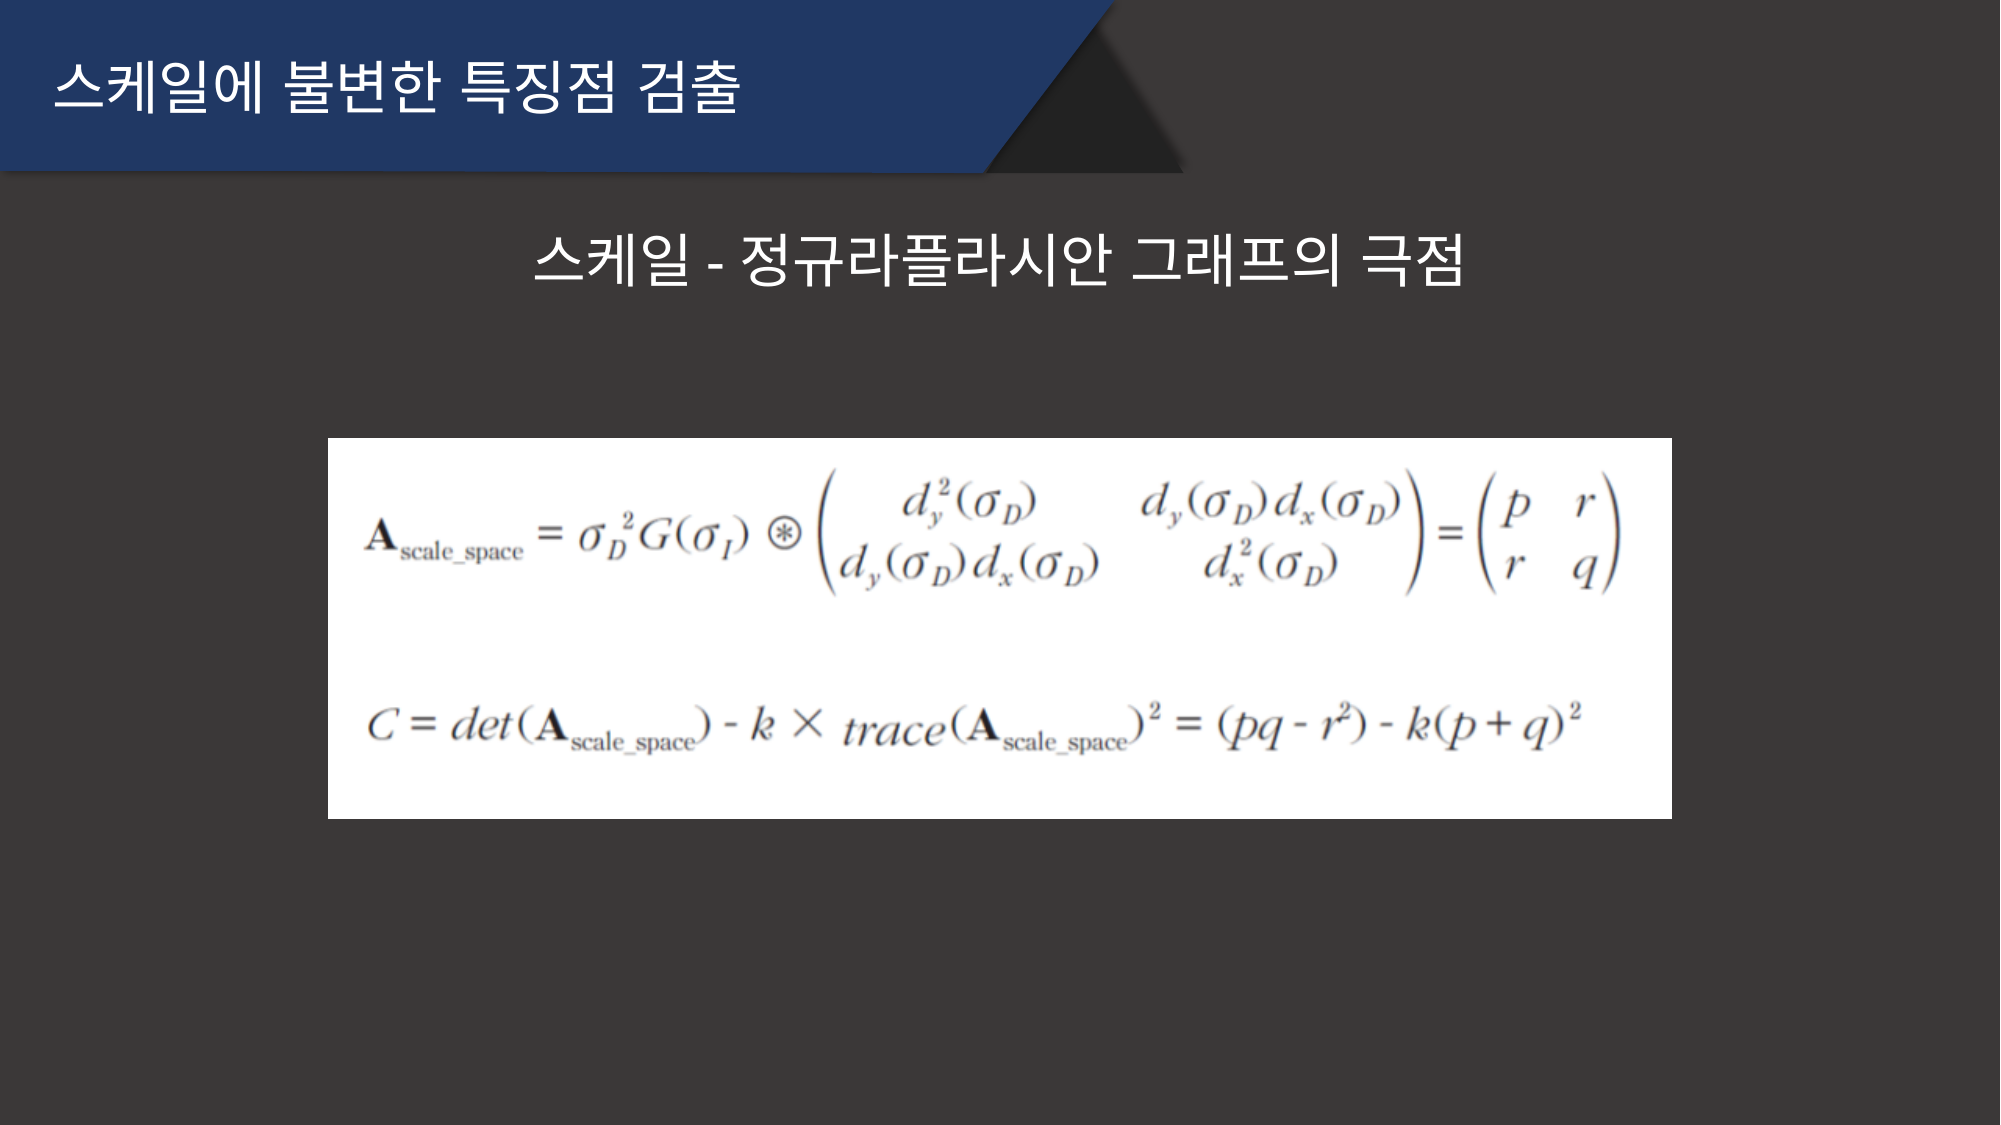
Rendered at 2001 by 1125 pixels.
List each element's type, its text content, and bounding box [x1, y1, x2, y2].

text_box [997, 38, 1186, 175]
text_box 스케일에 불변한 특징점 검출 [37, 43, 758, 129]
text_box 스케일-정규라플라시안 그래프의 극점 [0, 216, 2000, 302]
picture [328, 438, 1672, 819]
text_box [0, 0, 1116, 175]
